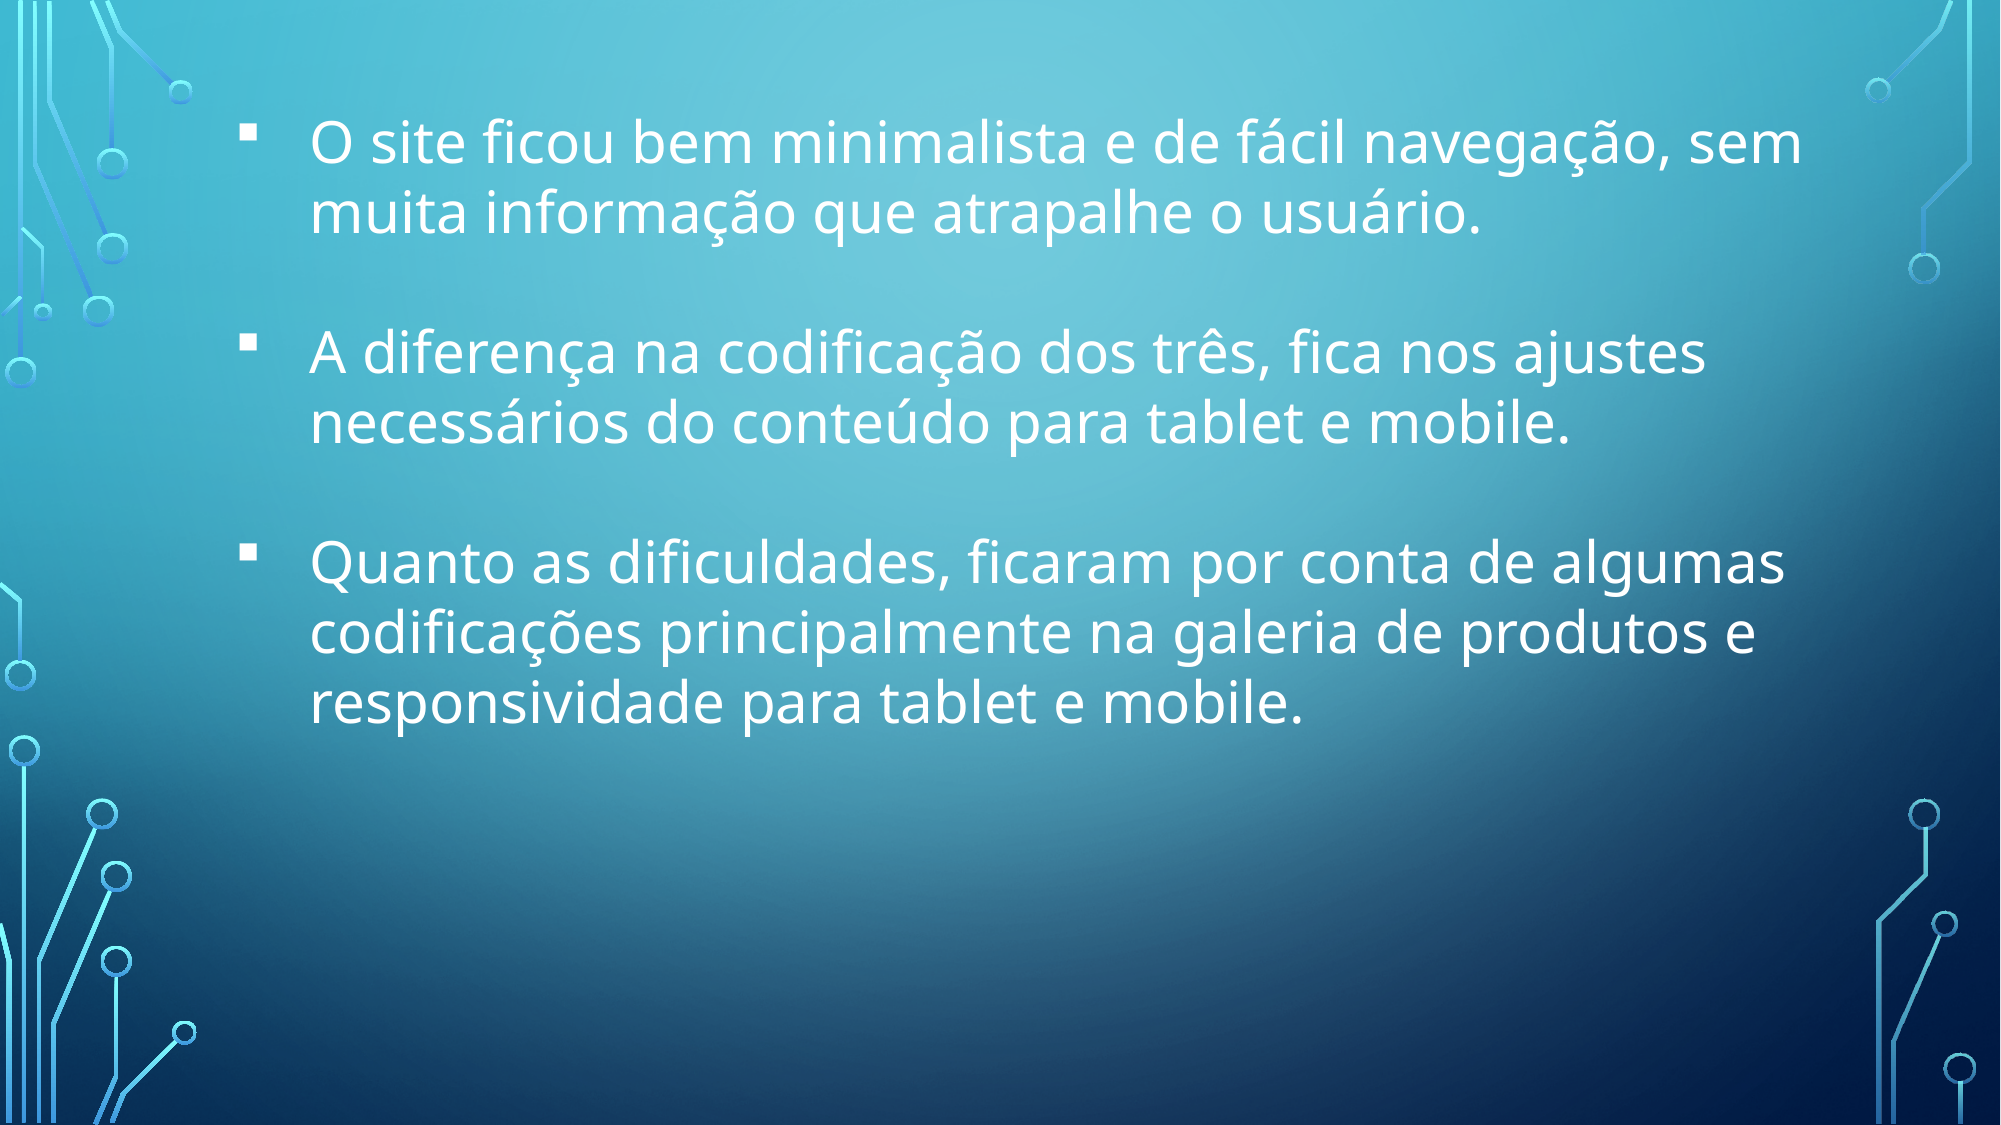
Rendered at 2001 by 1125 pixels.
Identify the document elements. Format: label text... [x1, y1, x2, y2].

text_box O site ficou bem minimalista e de fácil navegação, sem muita informação que atrapalhe o usuário. A diferença na codificação dos três, fica nos ajustes necessários do conteúdo para tablet e mobile. Quanto as dificuldades, ficaram por conta de algumas codificações principalmente na galeria de produtos e responsividade para tablet e mobile. [219, 97, 1830, 743]
